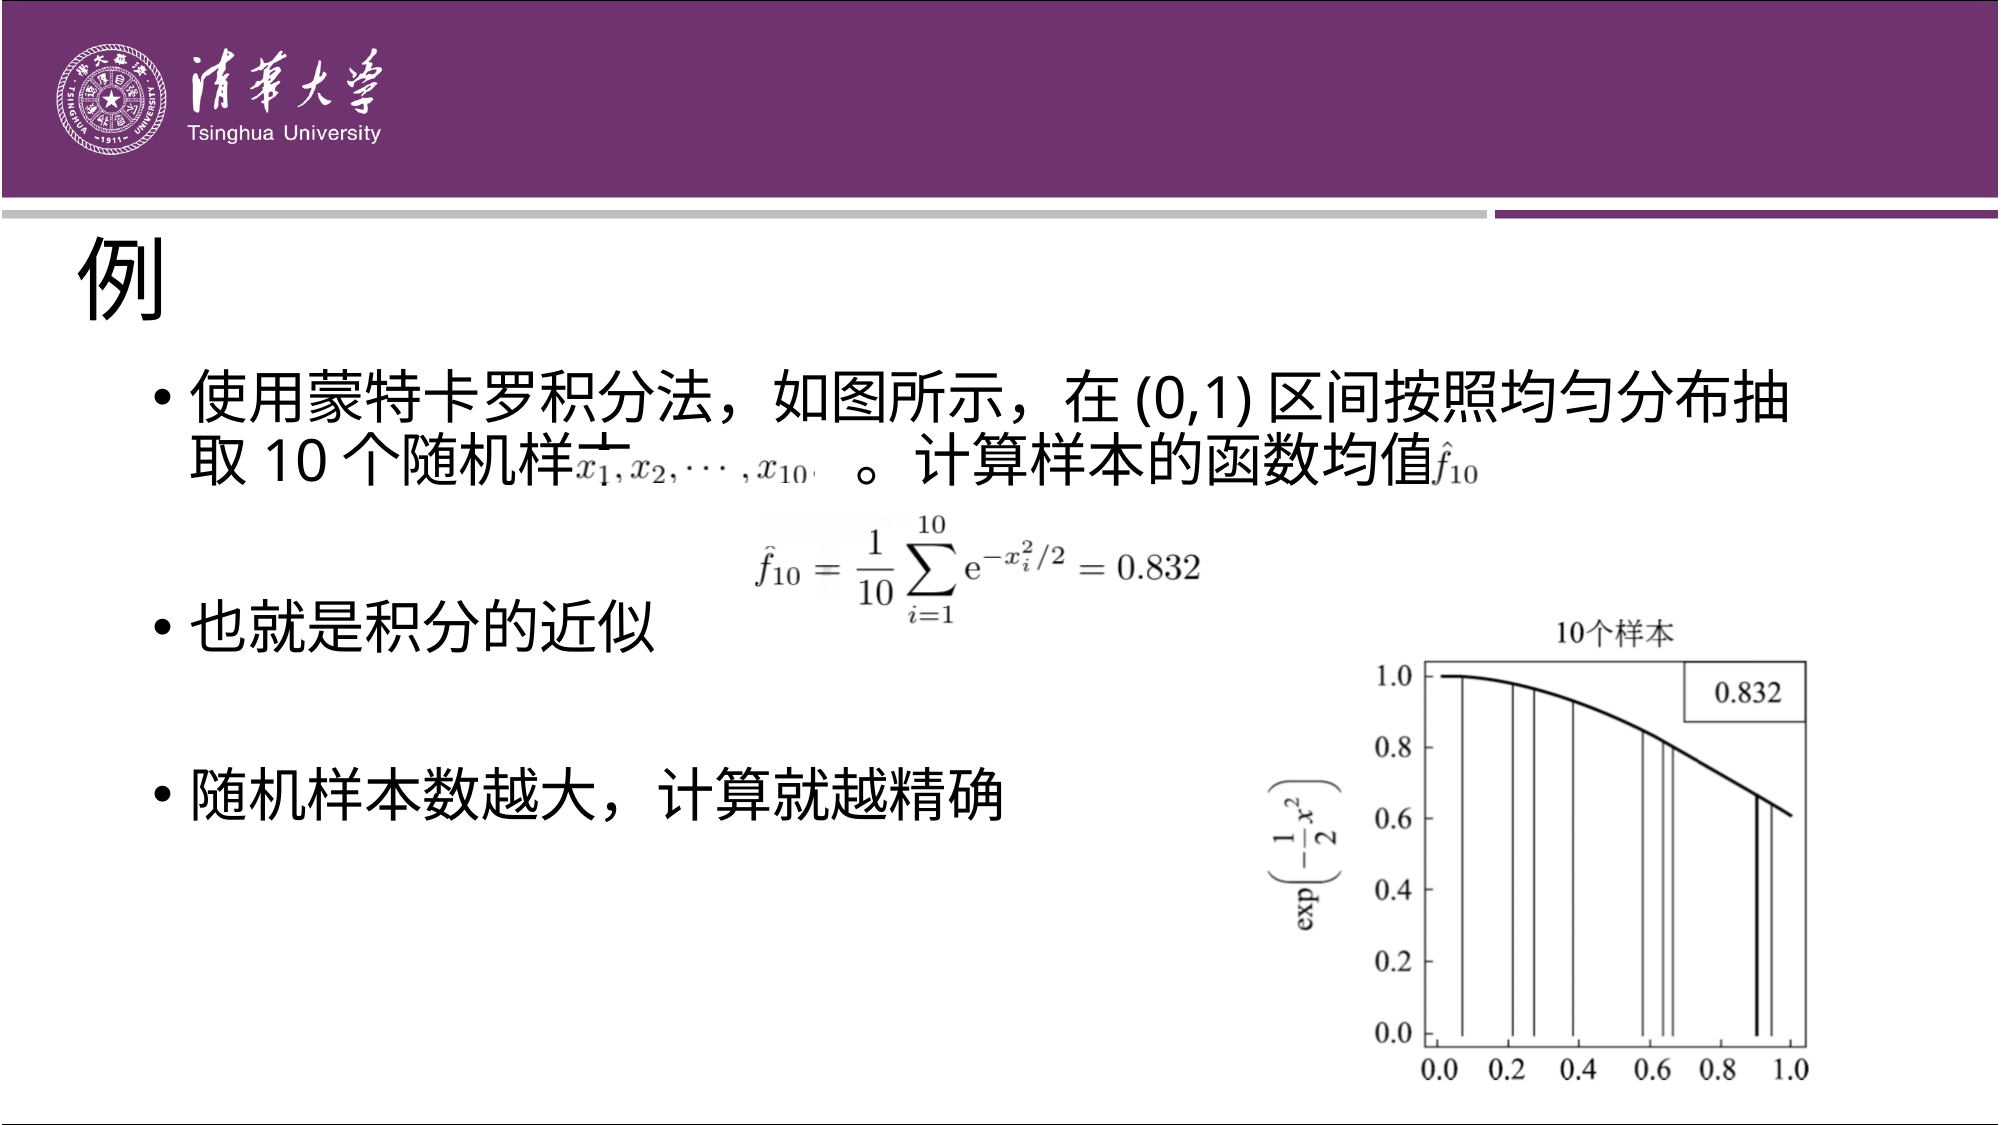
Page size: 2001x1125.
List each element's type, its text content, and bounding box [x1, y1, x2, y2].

picture [2, 0, 1998, 1125]
title 例 [61, 175, 1787, 393]
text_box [755, 512, 1214, 633]
list 使用蒙特卡罗积分法，如图所示，在(0,1)区间按照均匀分布抽取10个随机样本 。计算样本的函数均值 也就是积分的近似 随机样本数越大，计算就越精确 [137, 360, 1863, 1075]
